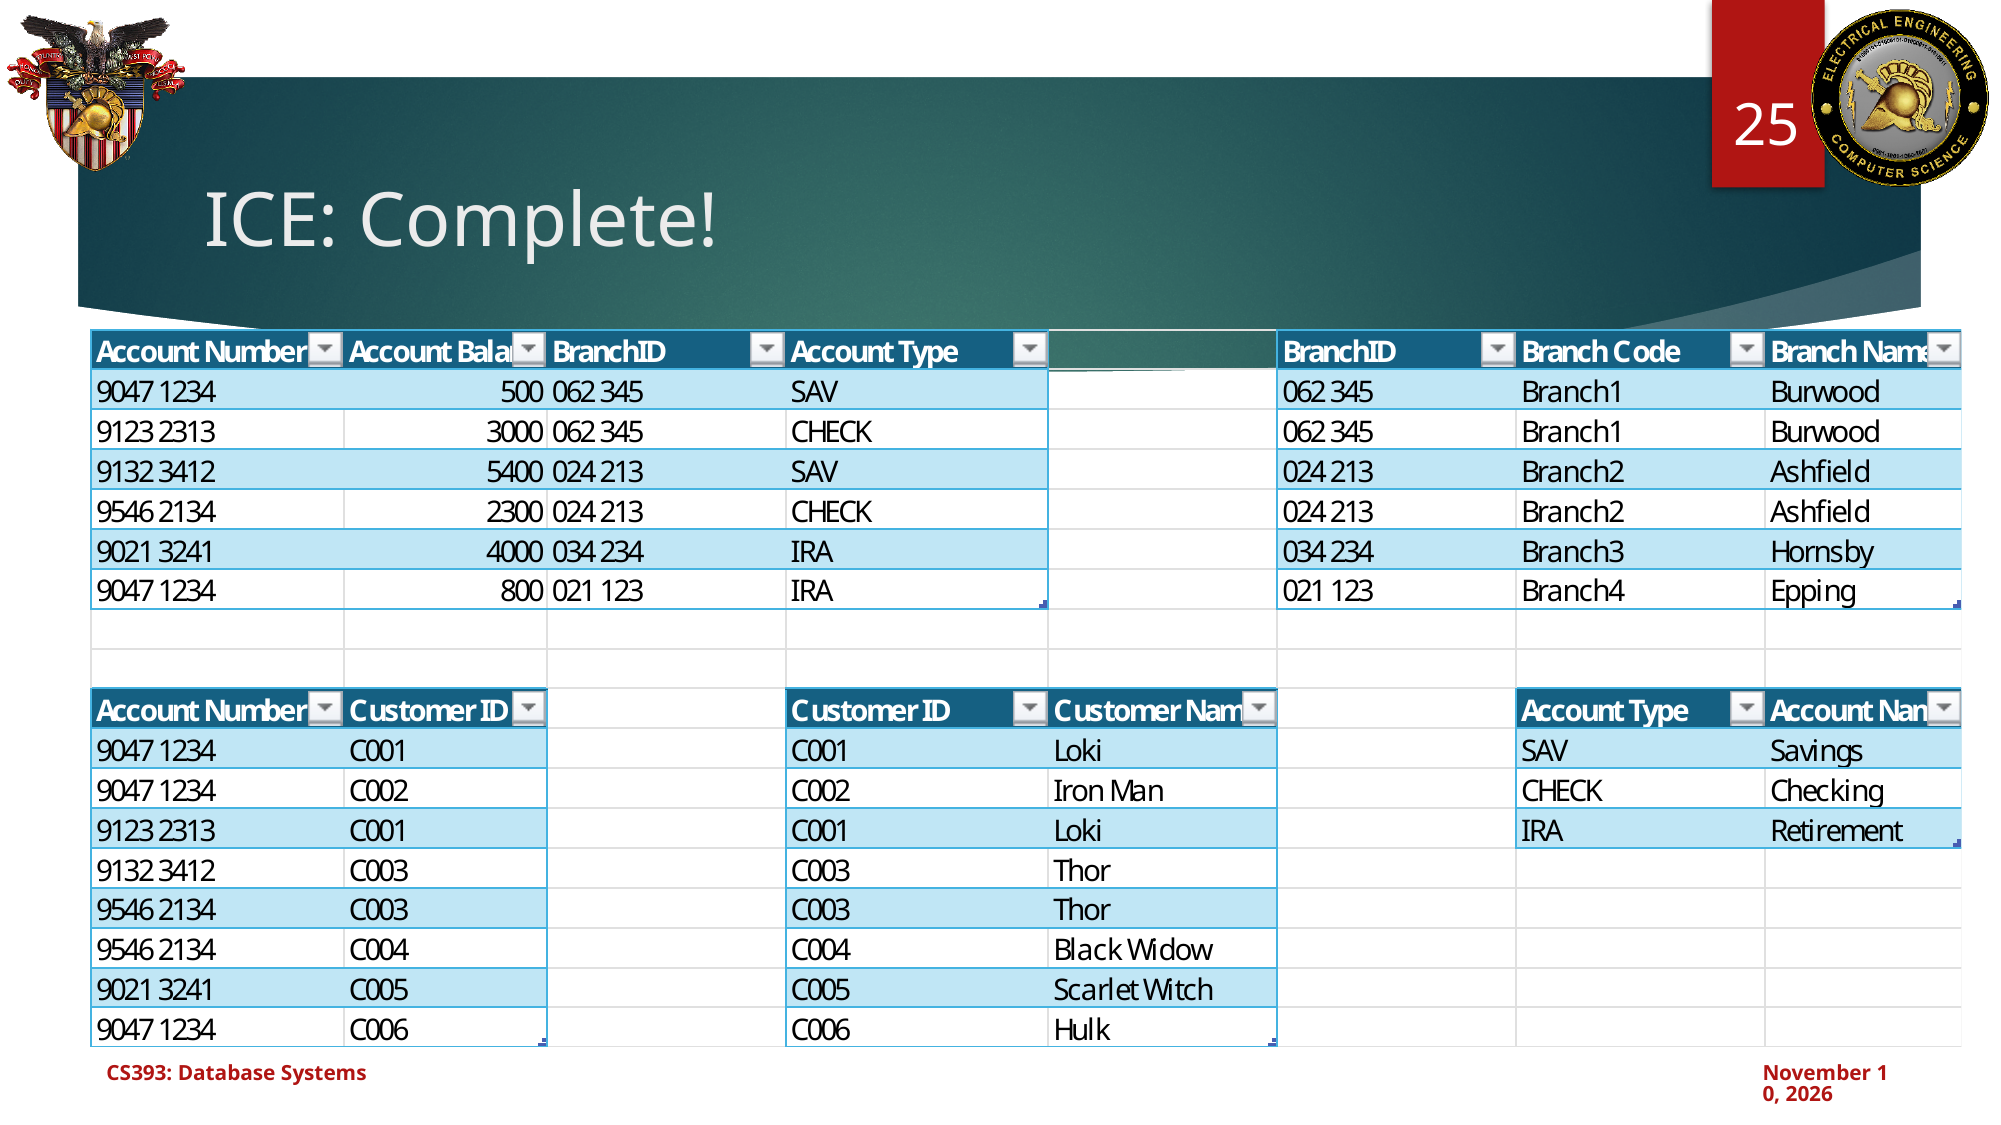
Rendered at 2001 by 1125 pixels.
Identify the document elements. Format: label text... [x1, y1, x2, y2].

title ICE: Complete! [189, 158, 1638, 275]
picture [89, 328, 1964, 1049]
slide_number 25 [1698, 48, 1836, 175]
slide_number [1747, 1060, 1910, 1099]
footer CS393: Database Systems [91, 1060, 726, 1100]
picture [1809, 7, 1990, 188]
picture [7, 3, 185, 184]
